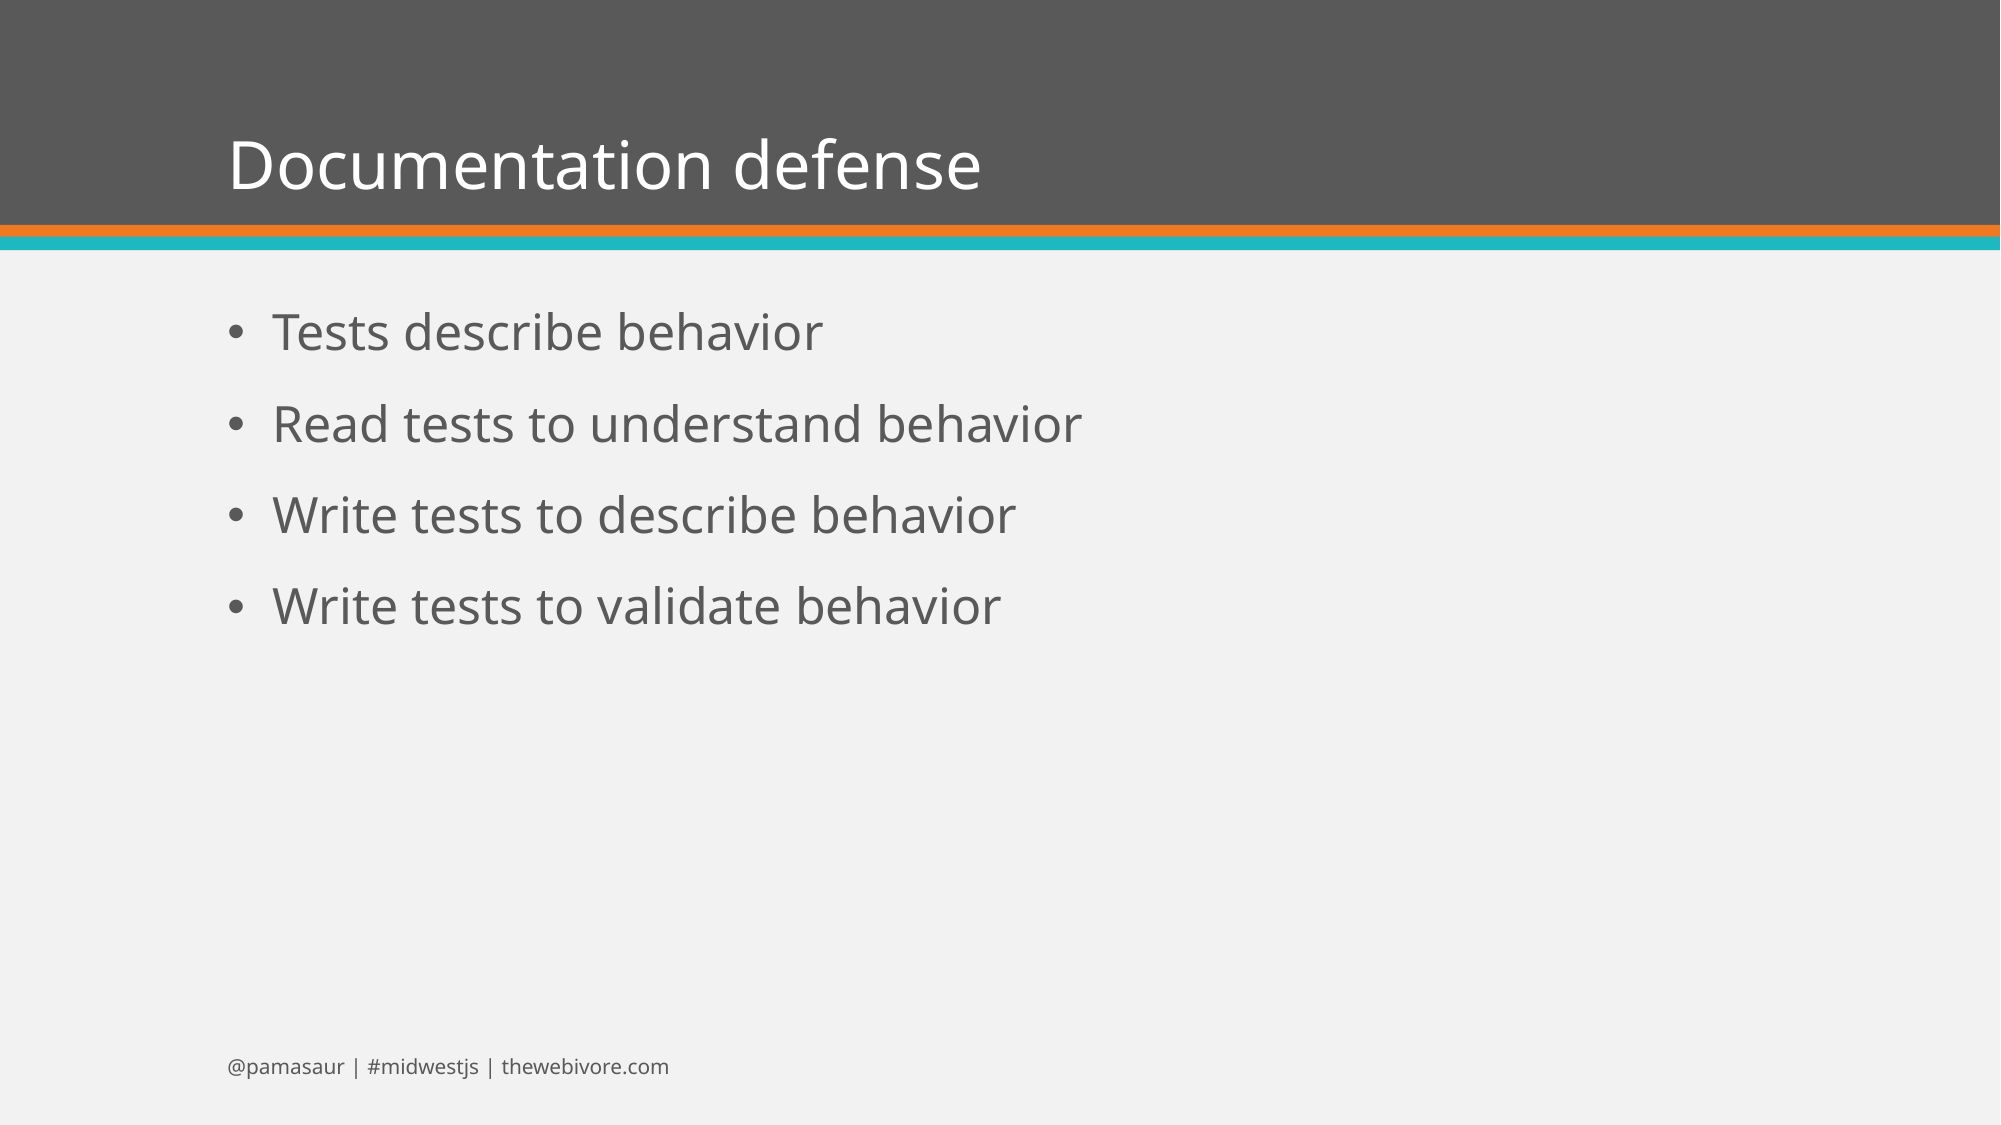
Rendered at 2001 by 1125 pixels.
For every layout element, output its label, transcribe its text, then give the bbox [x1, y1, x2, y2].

list Tests describe behavior Read tests to understand behavior Write tests to describe behavior Write tests to validate behavior [212, 299, 1788, 1013]
footer @pamasaur | #midwestjs | thewebivore.com [212, 1045, 1237, 1091]
title Documentation defense [212, 41, 1788, 212]
